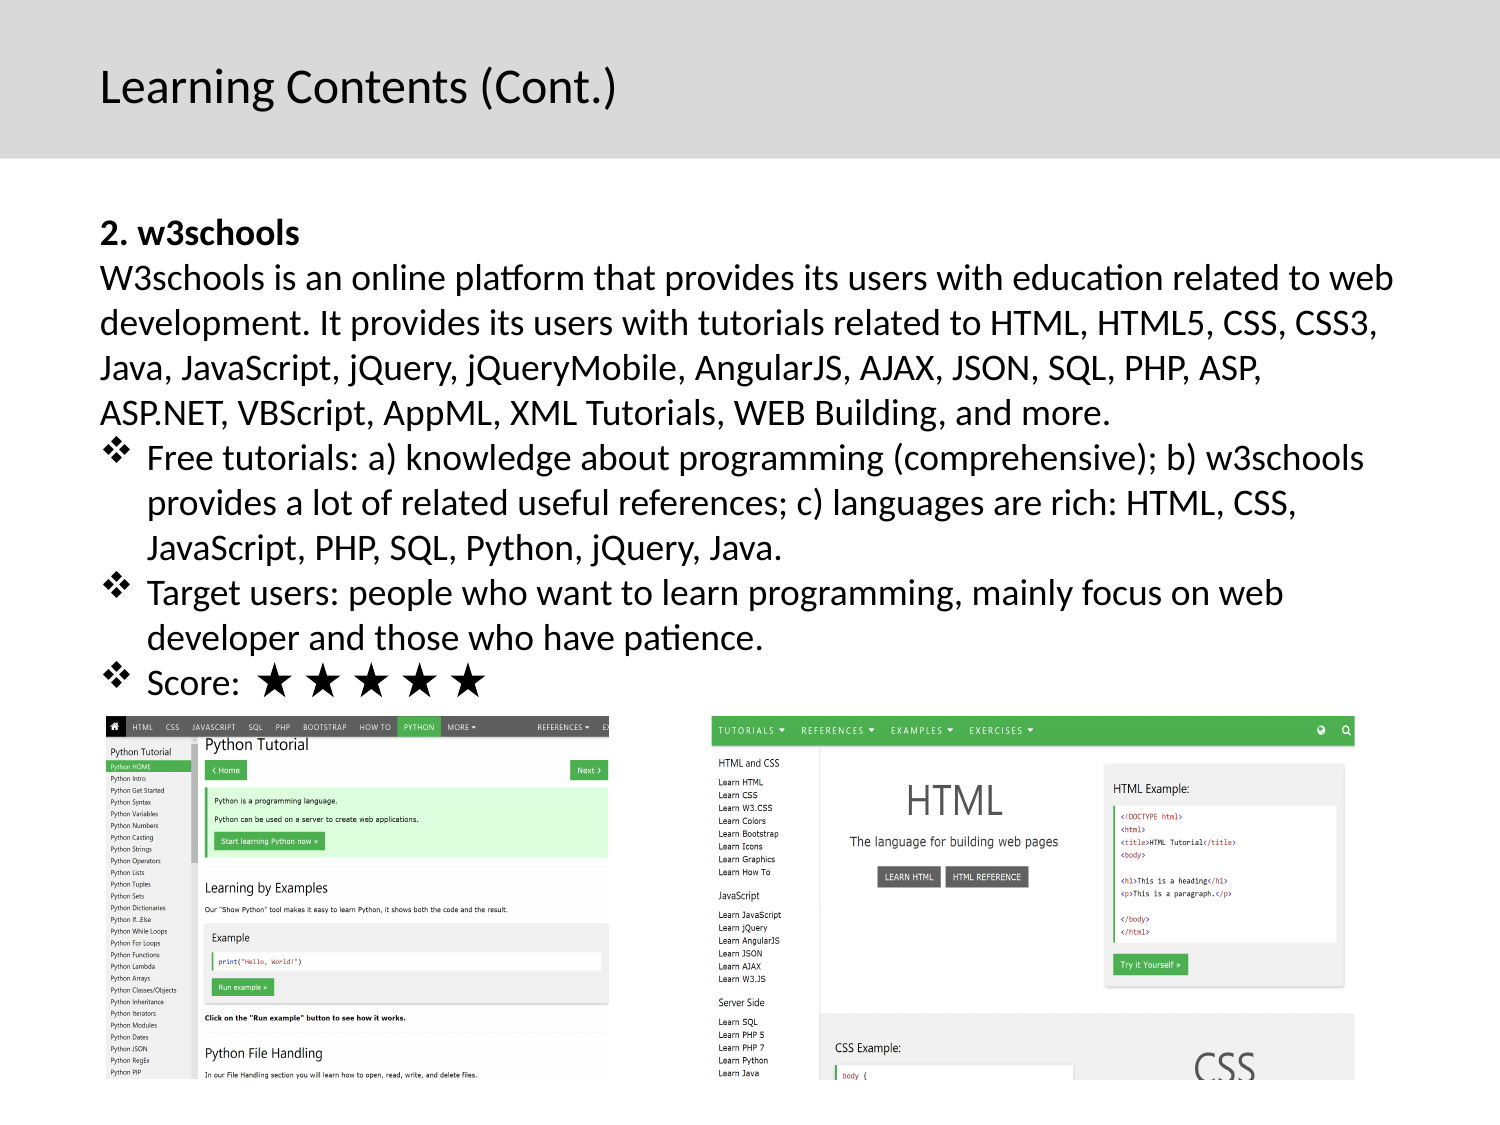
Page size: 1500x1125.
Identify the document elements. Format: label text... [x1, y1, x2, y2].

text_box [447, 658, 489, 700]
text_box [350, 658, 392, 700]
text_box [399, 658, 441, 700]
text_box [0, 0, 1500, 160]
text_box Learning Contents (Cont.) [85, 45, 797, 121]
text_box [302, 658, 344, 700]
picture [711, 716, 1355, 1080]
text_box [254, 658, 296, 700]
text_box 2. w3schools W3schools is an online platform that provides its users with education related to web development. It provides its users with tutorials related to HTML, HTML5, CSS, CSS3, Java, JavaScript, jQuery, jQueryMobile, AngularJS, AJAX, JSON, SQL, PHP, ASP, ASP.NET, VBScript, AppML, XML Tutorials, WEB Building, and more. Free tutorials: a) knowledge about programming (comprehensive); b) w3schools provides a lot of related useful references; c) languages are rich: HTML, CSS, JavaScript, PHP, SQL, Python, jQuery, Java. Target users: people who want to learn programming, mainly focus on web developer and those who have patience. Score: [85, 200, 1415, 710]
picture [106, 716, 609, 1080]
